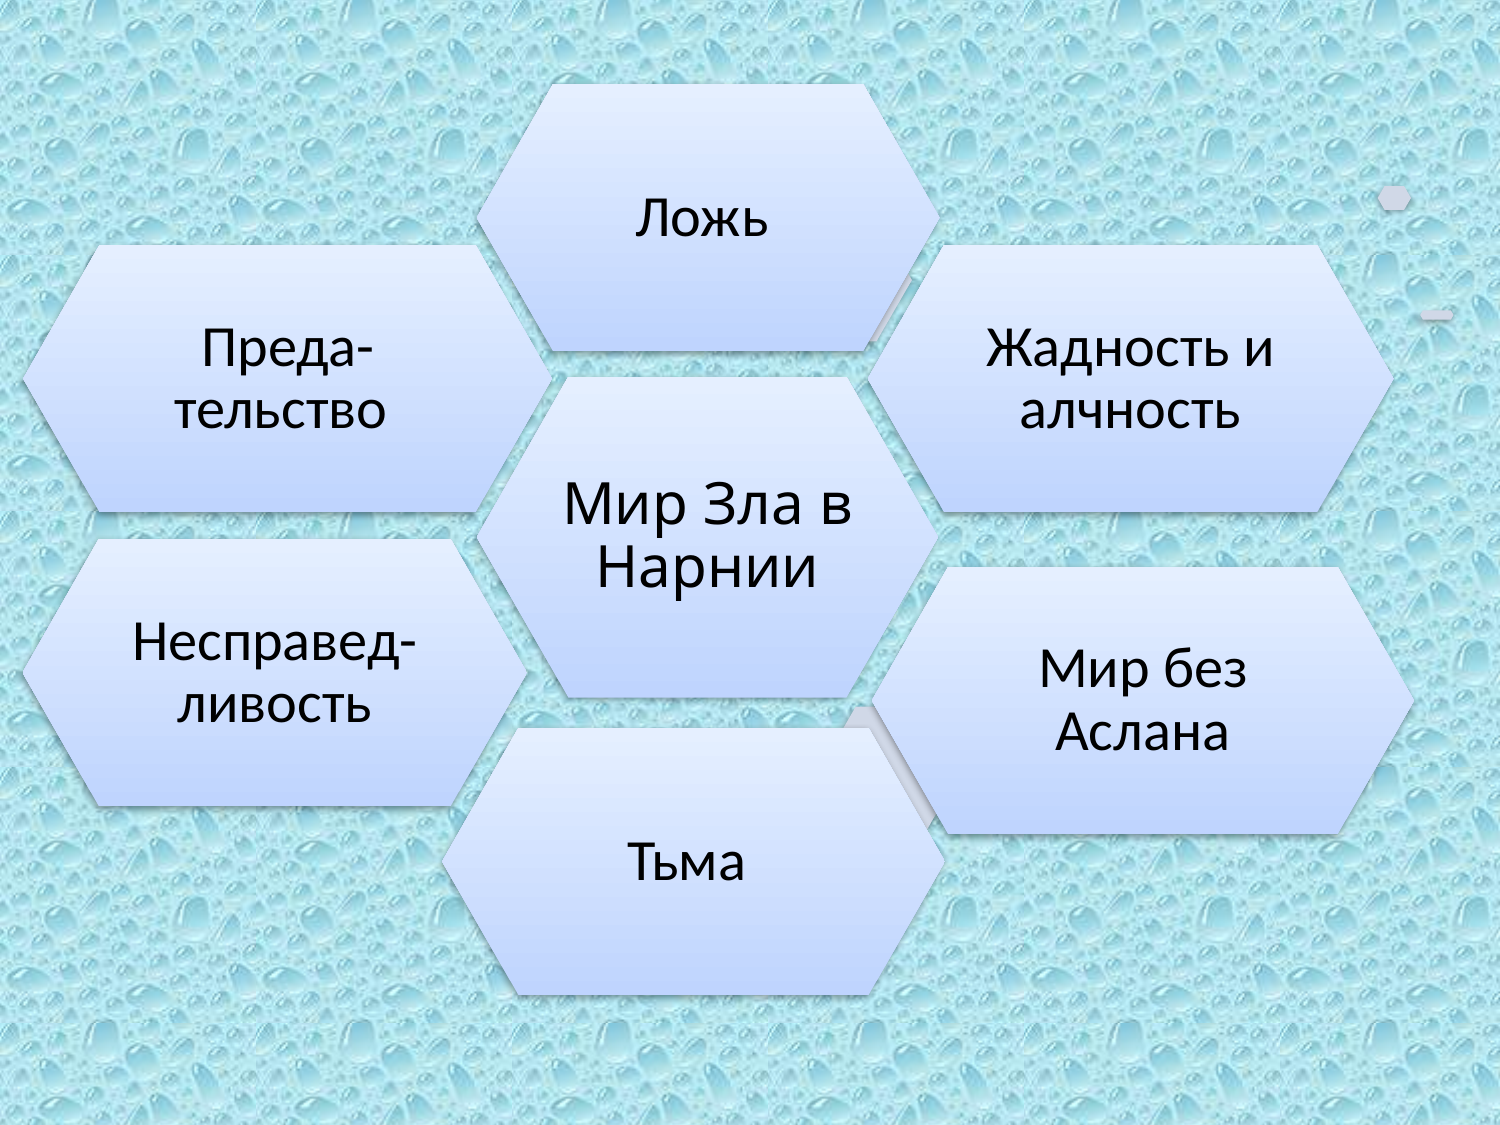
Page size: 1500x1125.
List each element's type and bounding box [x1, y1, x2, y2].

picture [0, 0, 1500, 1125]
list [0, 77, 1454, 998]
